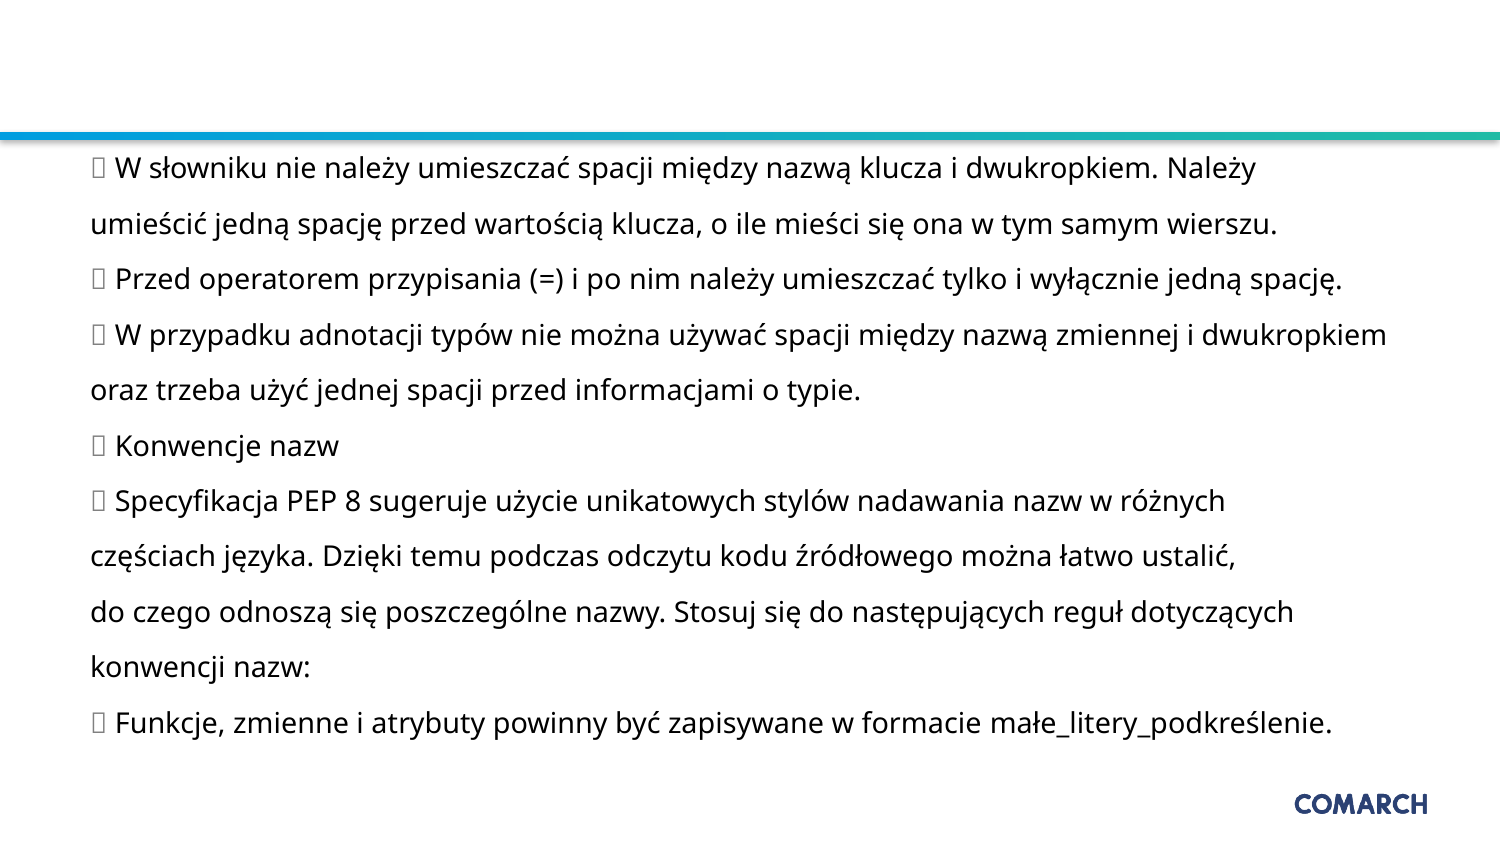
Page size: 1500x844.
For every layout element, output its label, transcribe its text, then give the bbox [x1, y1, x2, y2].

picture [1294, 793, 1427, 814]
list  W słowniku nie należy umieszczać spacji między nazwą klucza i dwukropkiem. Należy umieścić jedną spację przed wartością klucza, o ile mieści się ona w tym samym wierszu.  Przed operatorem przypisania (=) i po nim należy umieszczać tylko i wyłącznie jedną spację.  W przypadku adnotacji typów nie można używać spacji między nazwą zmiennej i dwukropkiem oraz trzeba użyć jednej spacji przed informacjami o typie.  Konwencje nazw  Specyfikacja PEP 8 sugeruje użycie unikatowych stylów nadawania nazw w różnych częściach języka. Dzięki temu podczas odczytu kodu źródłowego można łatwo ustalić, do czego odnoszą się poszczególne nazwy. Stosuj się do następujących reguł dotyczących konwencji nazw:  Funkcje, zmienne i atrybuty powinny być zapisywane w formacie małe_litery_podkreślenie. [75, 140, 1427, 782]
